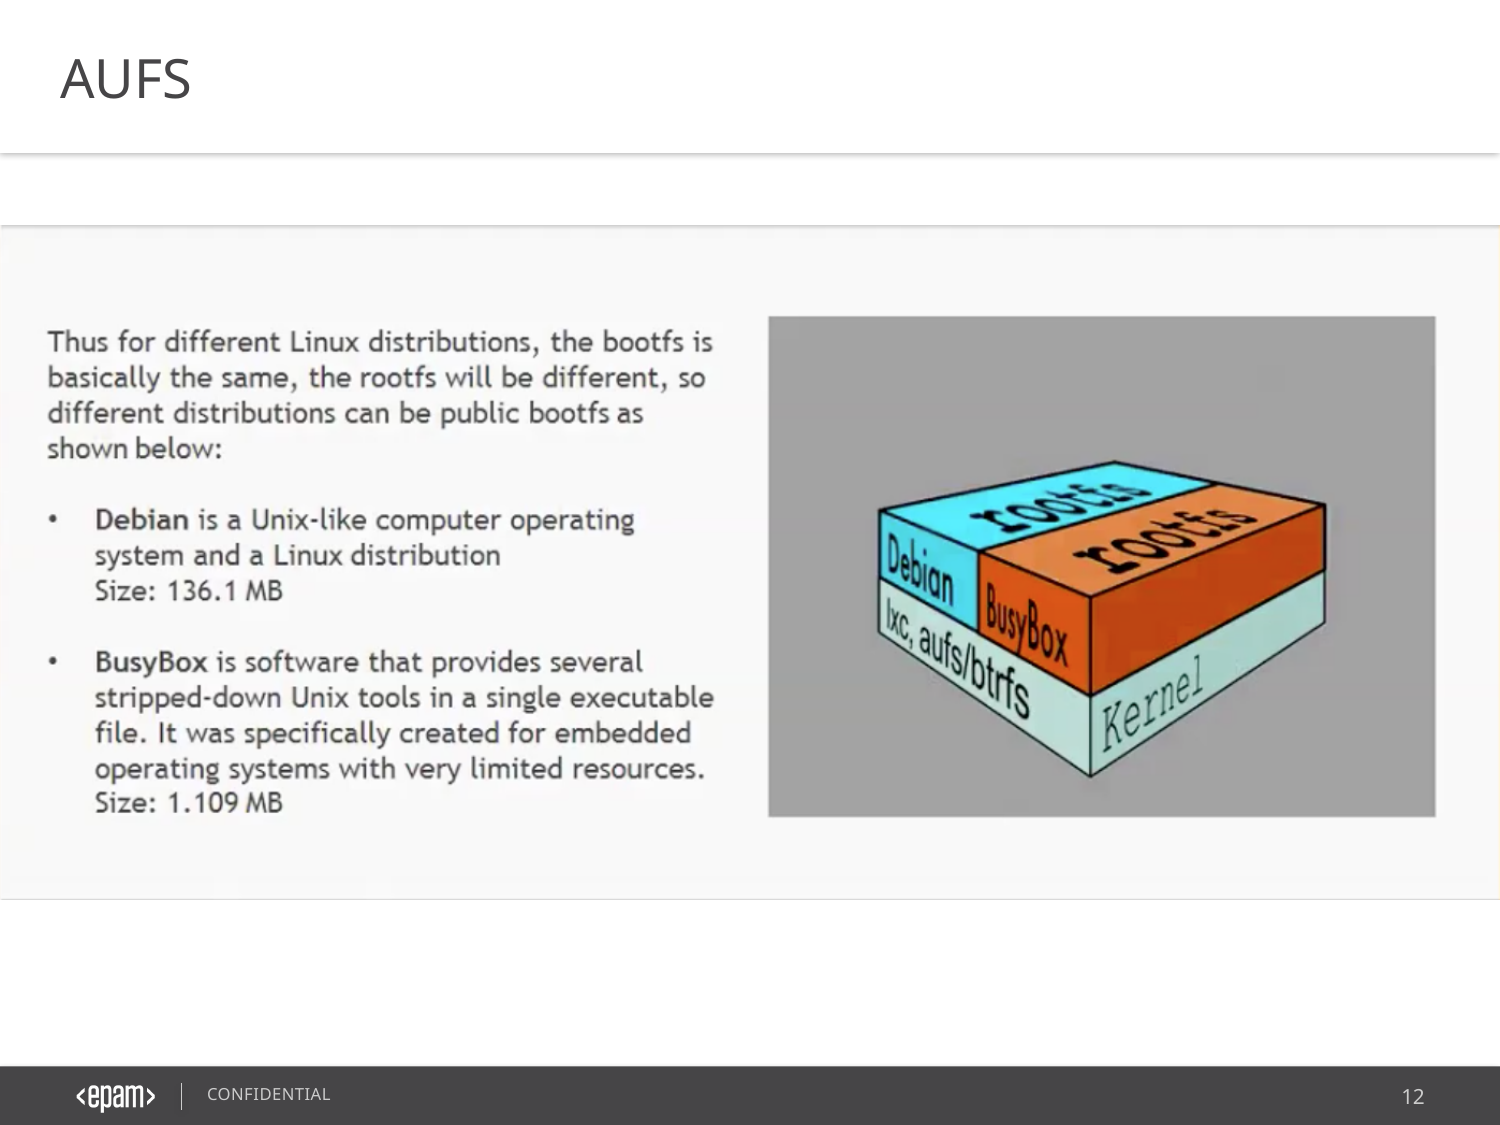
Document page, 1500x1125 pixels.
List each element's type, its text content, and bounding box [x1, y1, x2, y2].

picture [76, 1085, 155, 1113]
picture [0, 225, 1500, 900]
list AUFS [0, 0, 1500, 153]
